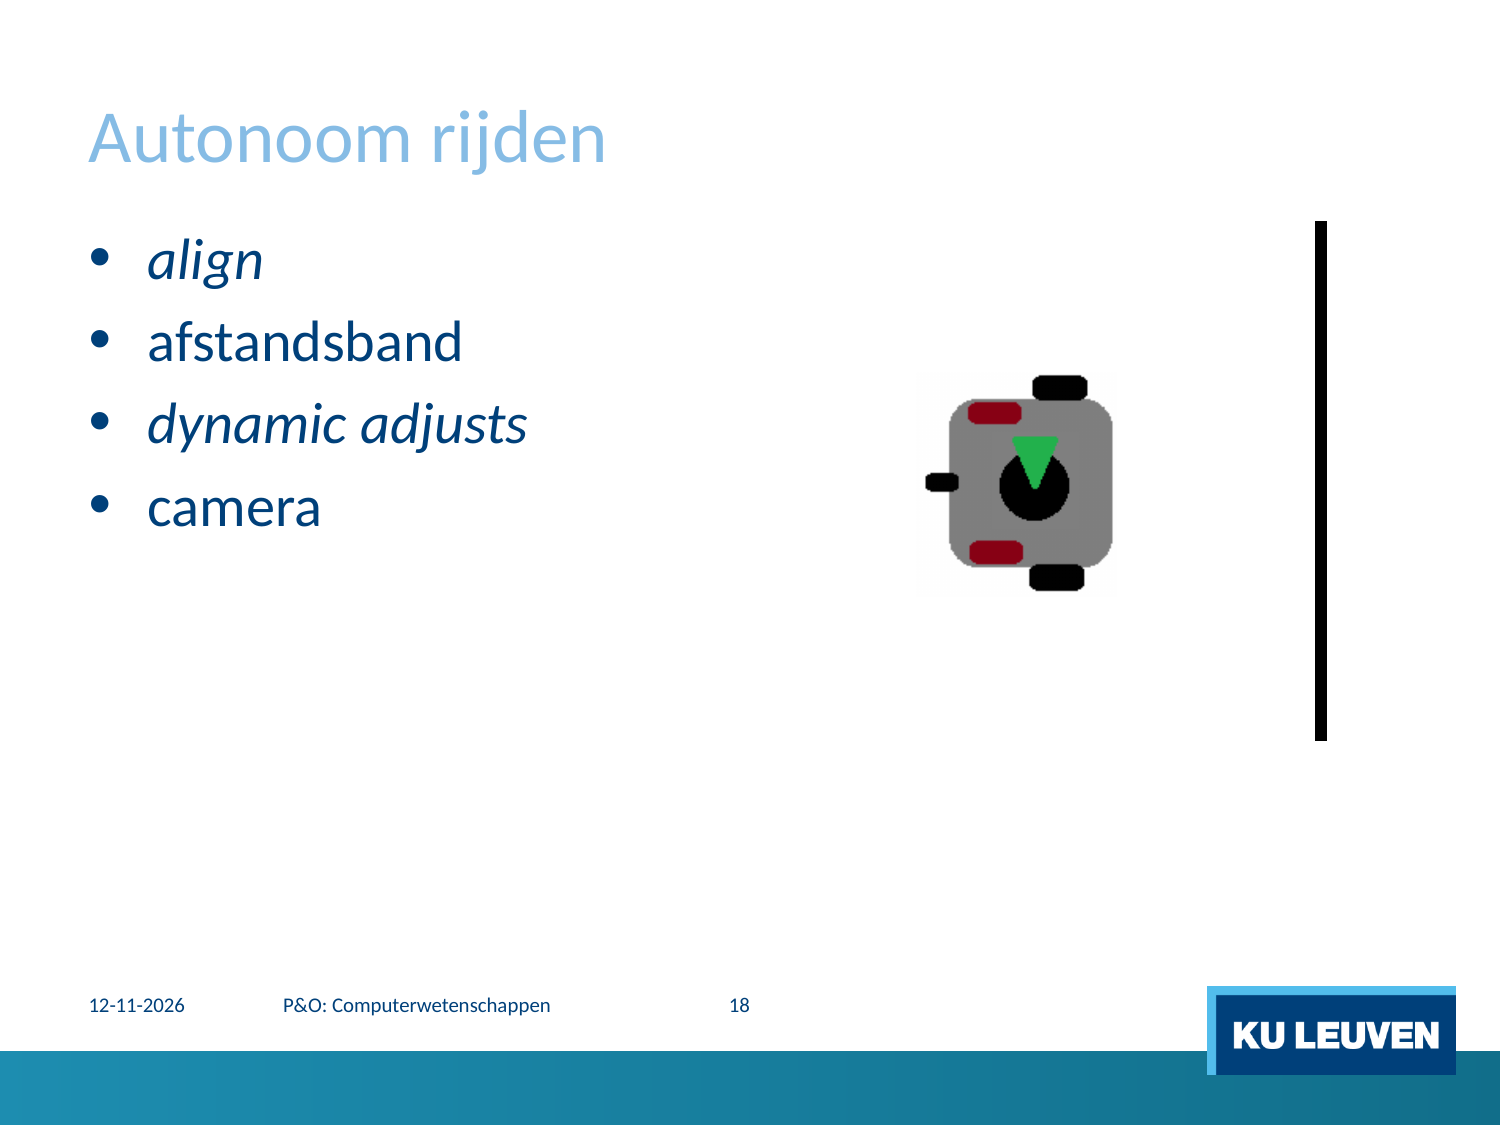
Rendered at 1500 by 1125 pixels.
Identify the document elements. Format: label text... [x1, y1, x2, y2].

picture [1207, 986, 1456, 1075]
list align afstandsband dynamic adjusts camera [88, 221, 1456, 948]
slide_number 18 [596, 992, 750, 1040]
picture [904, 373, 1129, 596]
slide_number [88, 992, 243, 1040]
footer P&O: Computerwetenschappen [256, 992, 582, 1040]
title Autonoom rijden [88, 29, 1456, 178]
